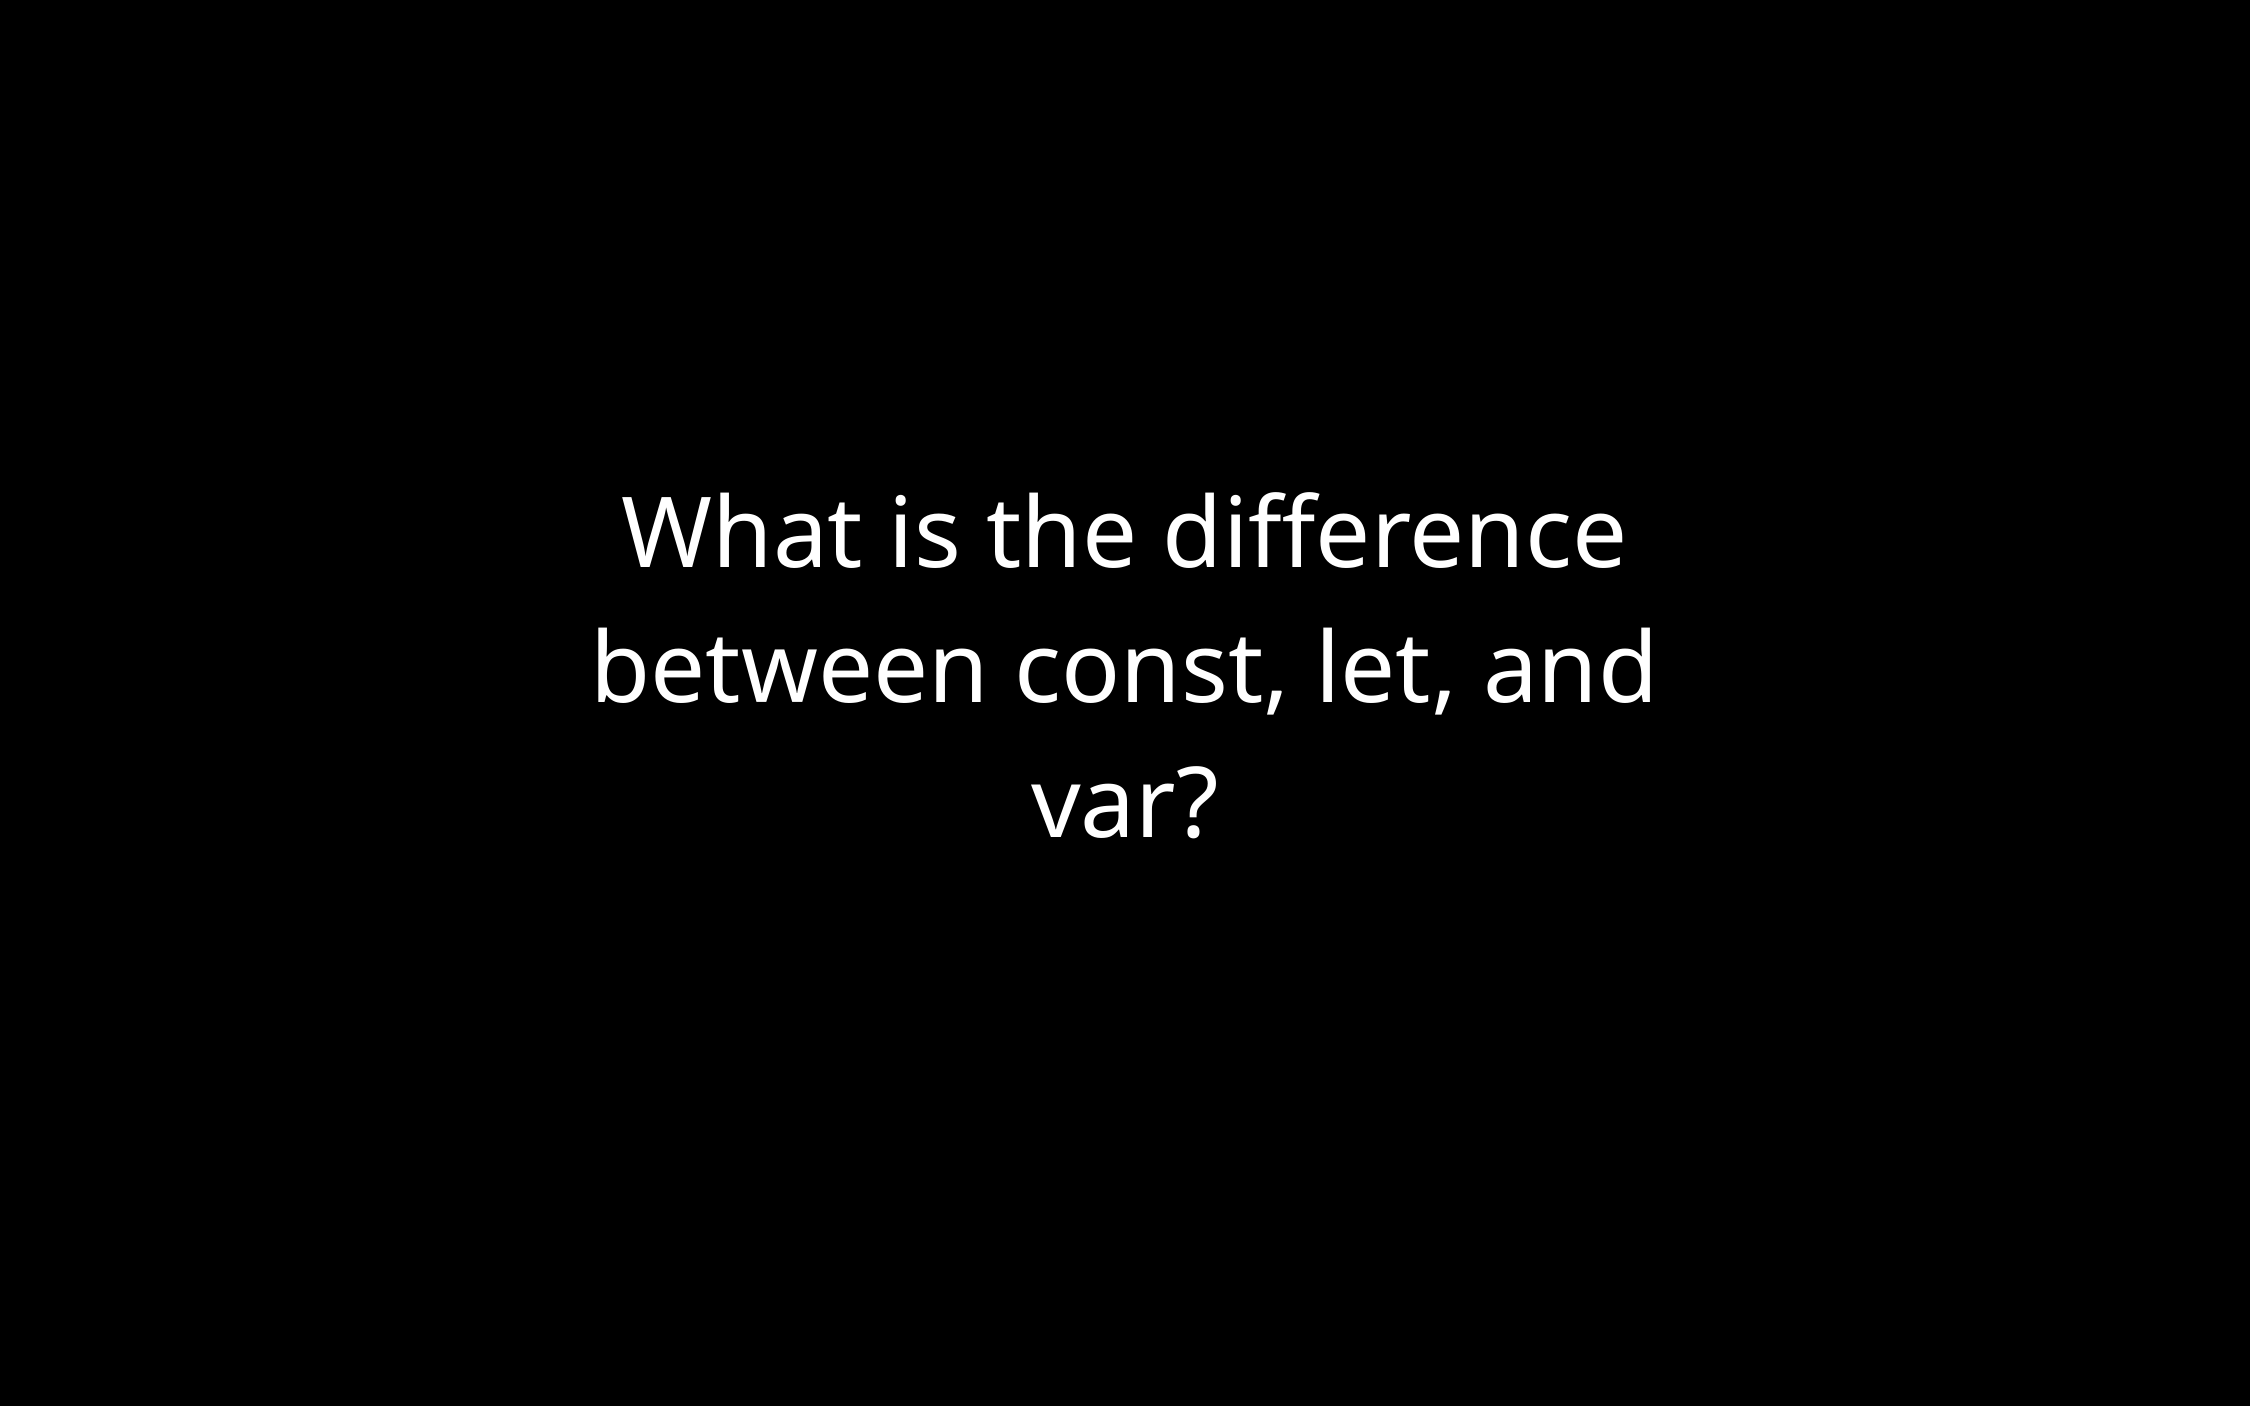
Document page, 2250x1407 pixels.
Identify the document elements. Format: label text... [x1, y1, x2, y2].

text_box What is the difference between const, let, and var? [492, 428, 1757, 747]
